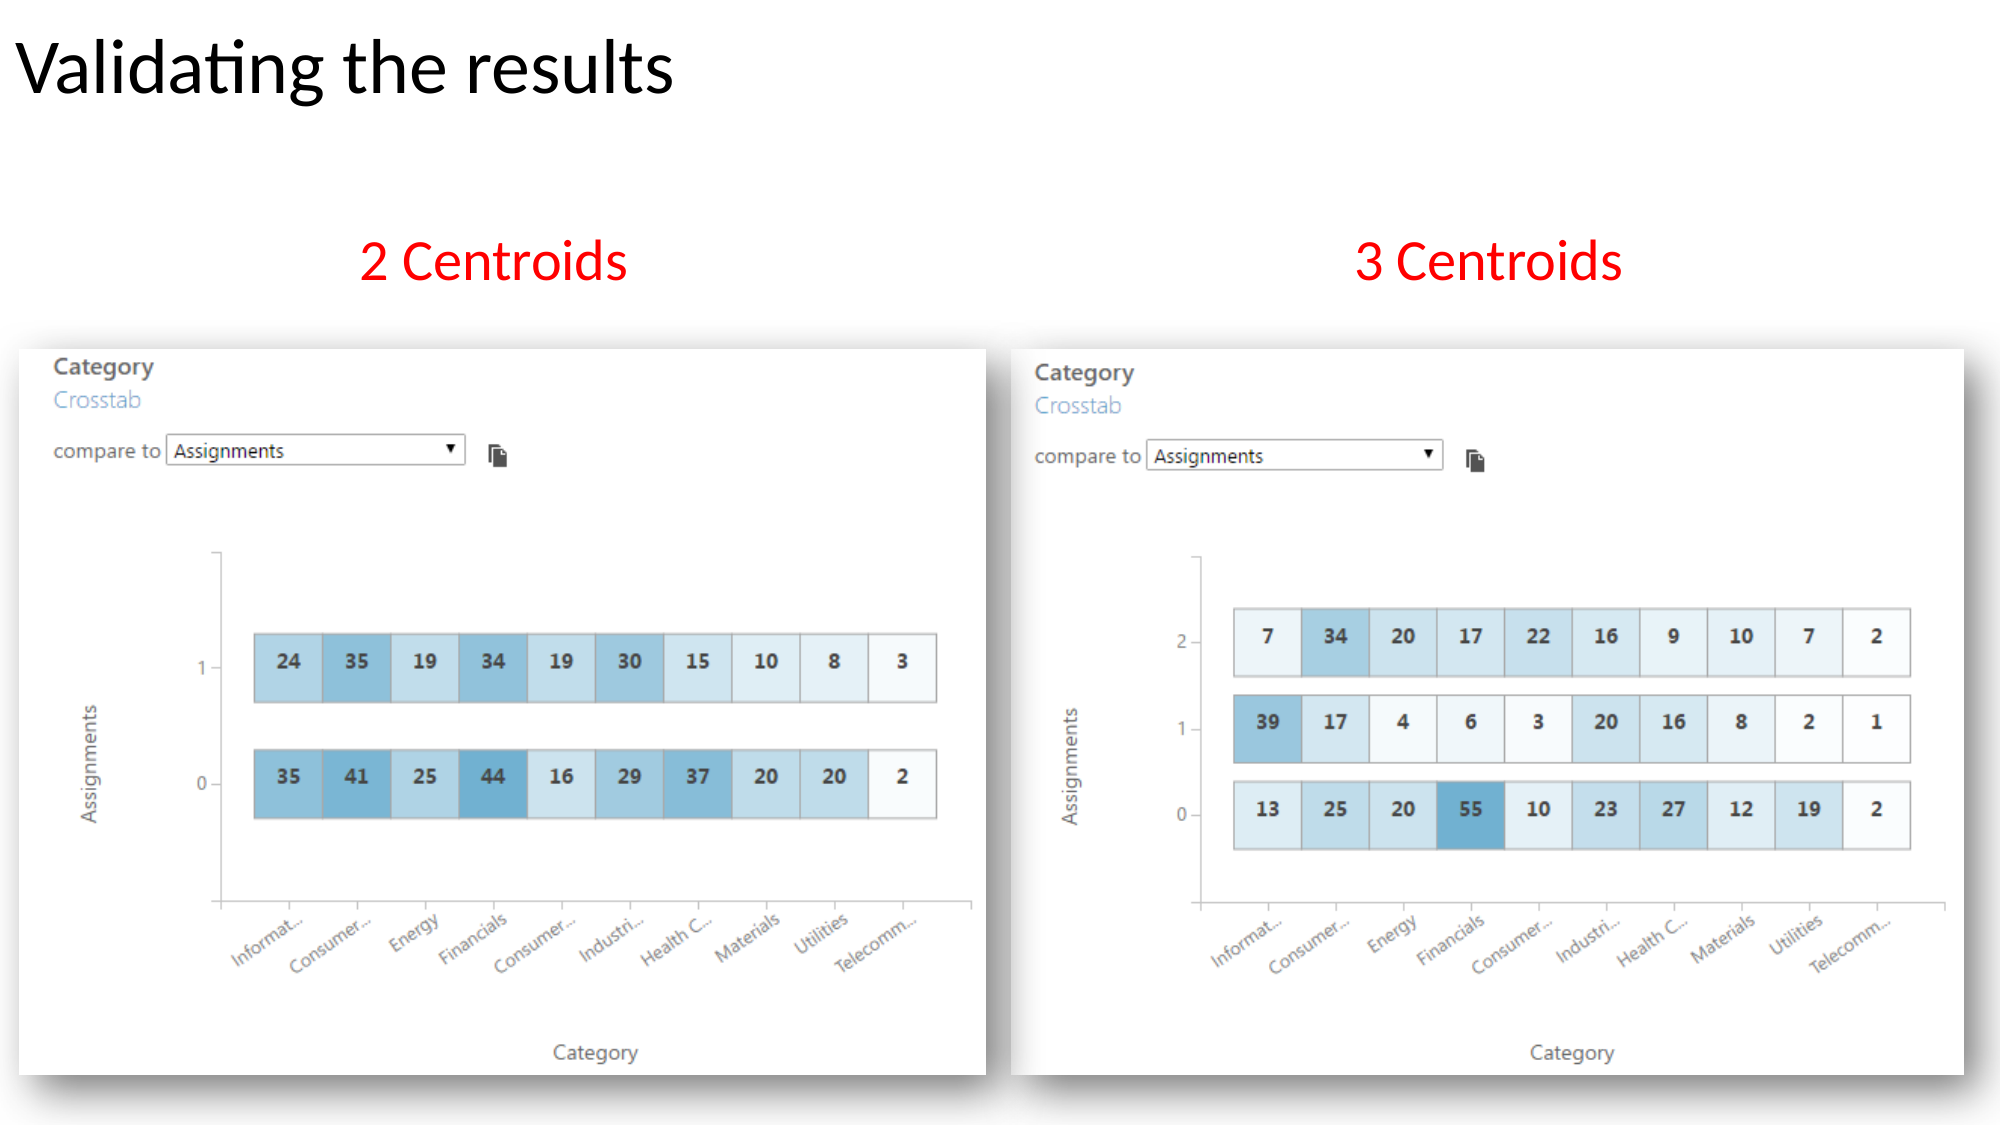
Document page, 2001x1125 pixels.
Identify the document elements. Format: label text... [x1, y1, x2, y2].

title Validating the results [0, 0, 1801, 126]
picture [19, 349, 986, 1075]
picture [1011, 349, 1964, 1075]
text_box 3 Centroids [1322, 213, 1655, 302]
text_box 2 Centroids [327, 213, 660, 302]
